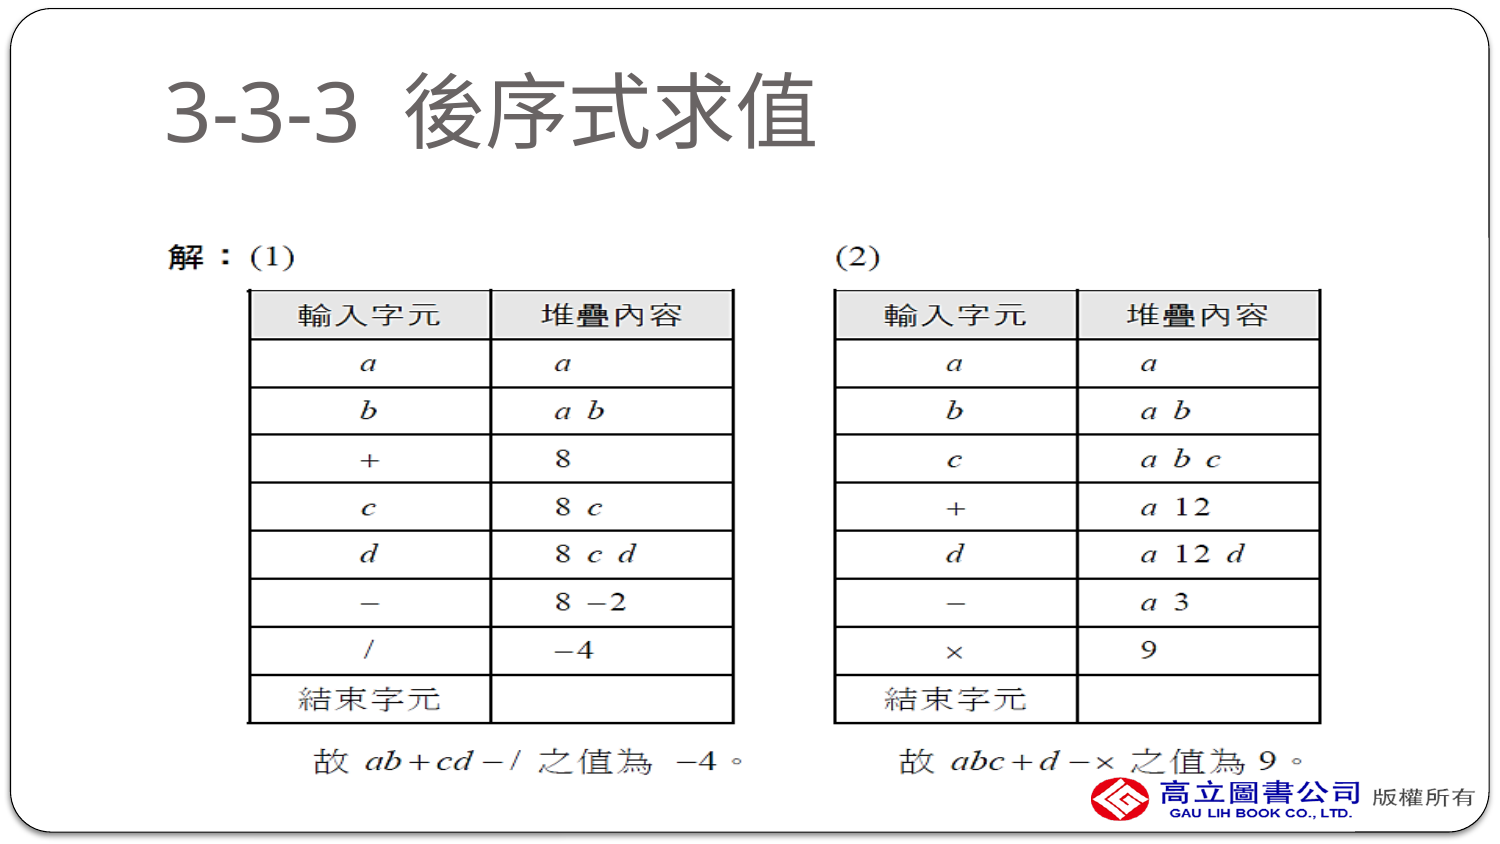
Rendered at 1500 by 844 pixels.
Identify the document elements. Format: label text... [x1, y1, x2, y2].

picture [161, 235, 1500, 827]
title 3-3-3 後序式求值 [150, 33, 1425, 175]
